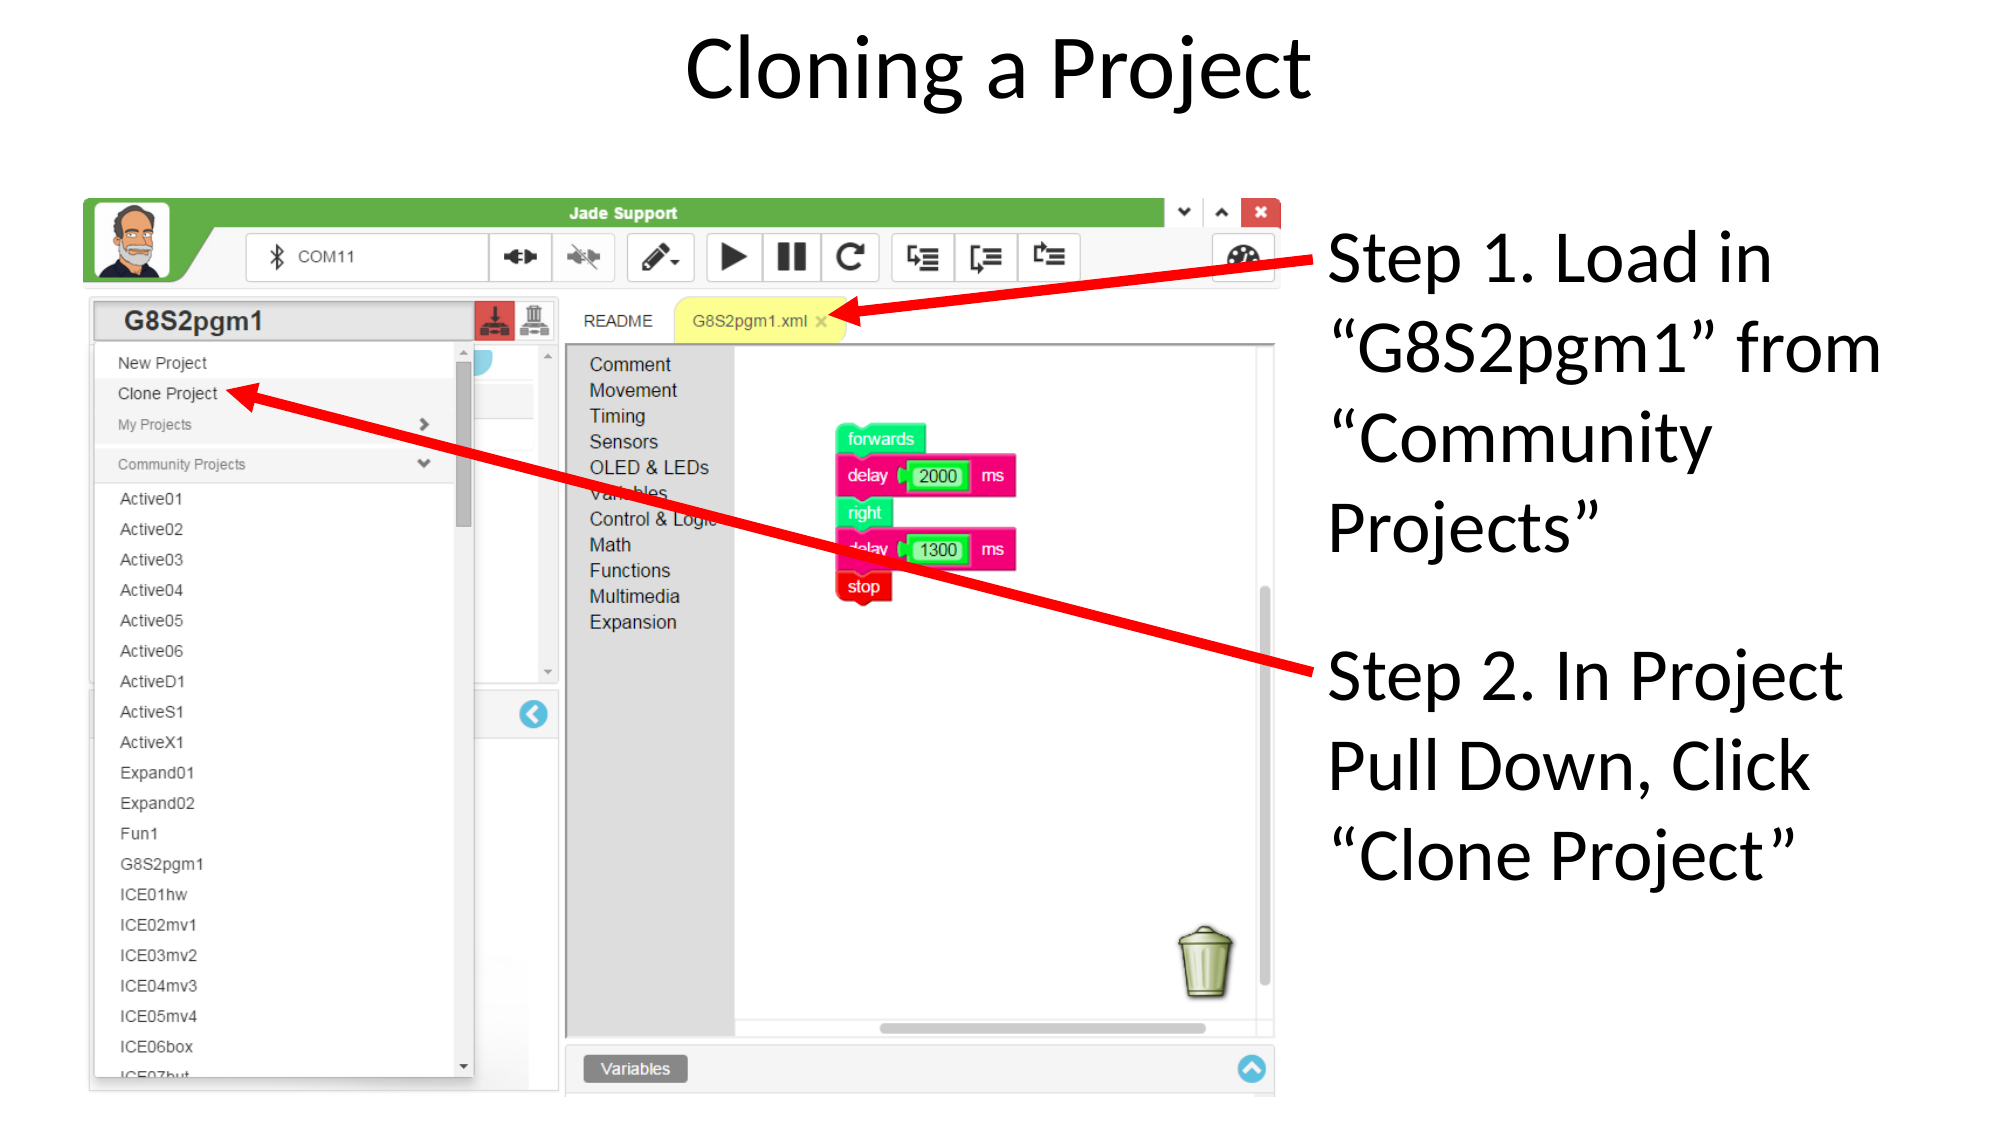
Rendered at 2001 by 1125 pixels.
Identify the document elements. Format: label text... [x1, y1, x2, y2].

text_box Step 2. In Project Pull Down, Click “Clone Project” [1312, 617, 1943, 903]
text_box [827, 259, 1313, 315]
text_box Cloning a Project [0, 0, 2000, 125]
picture [82, 198, 1281, 1097]
text_box Step 1. Load in “G8S2pgm1” from “Community Projects” [1312, 200, 1970, 576]
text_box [225, 389, 1313, 673]
